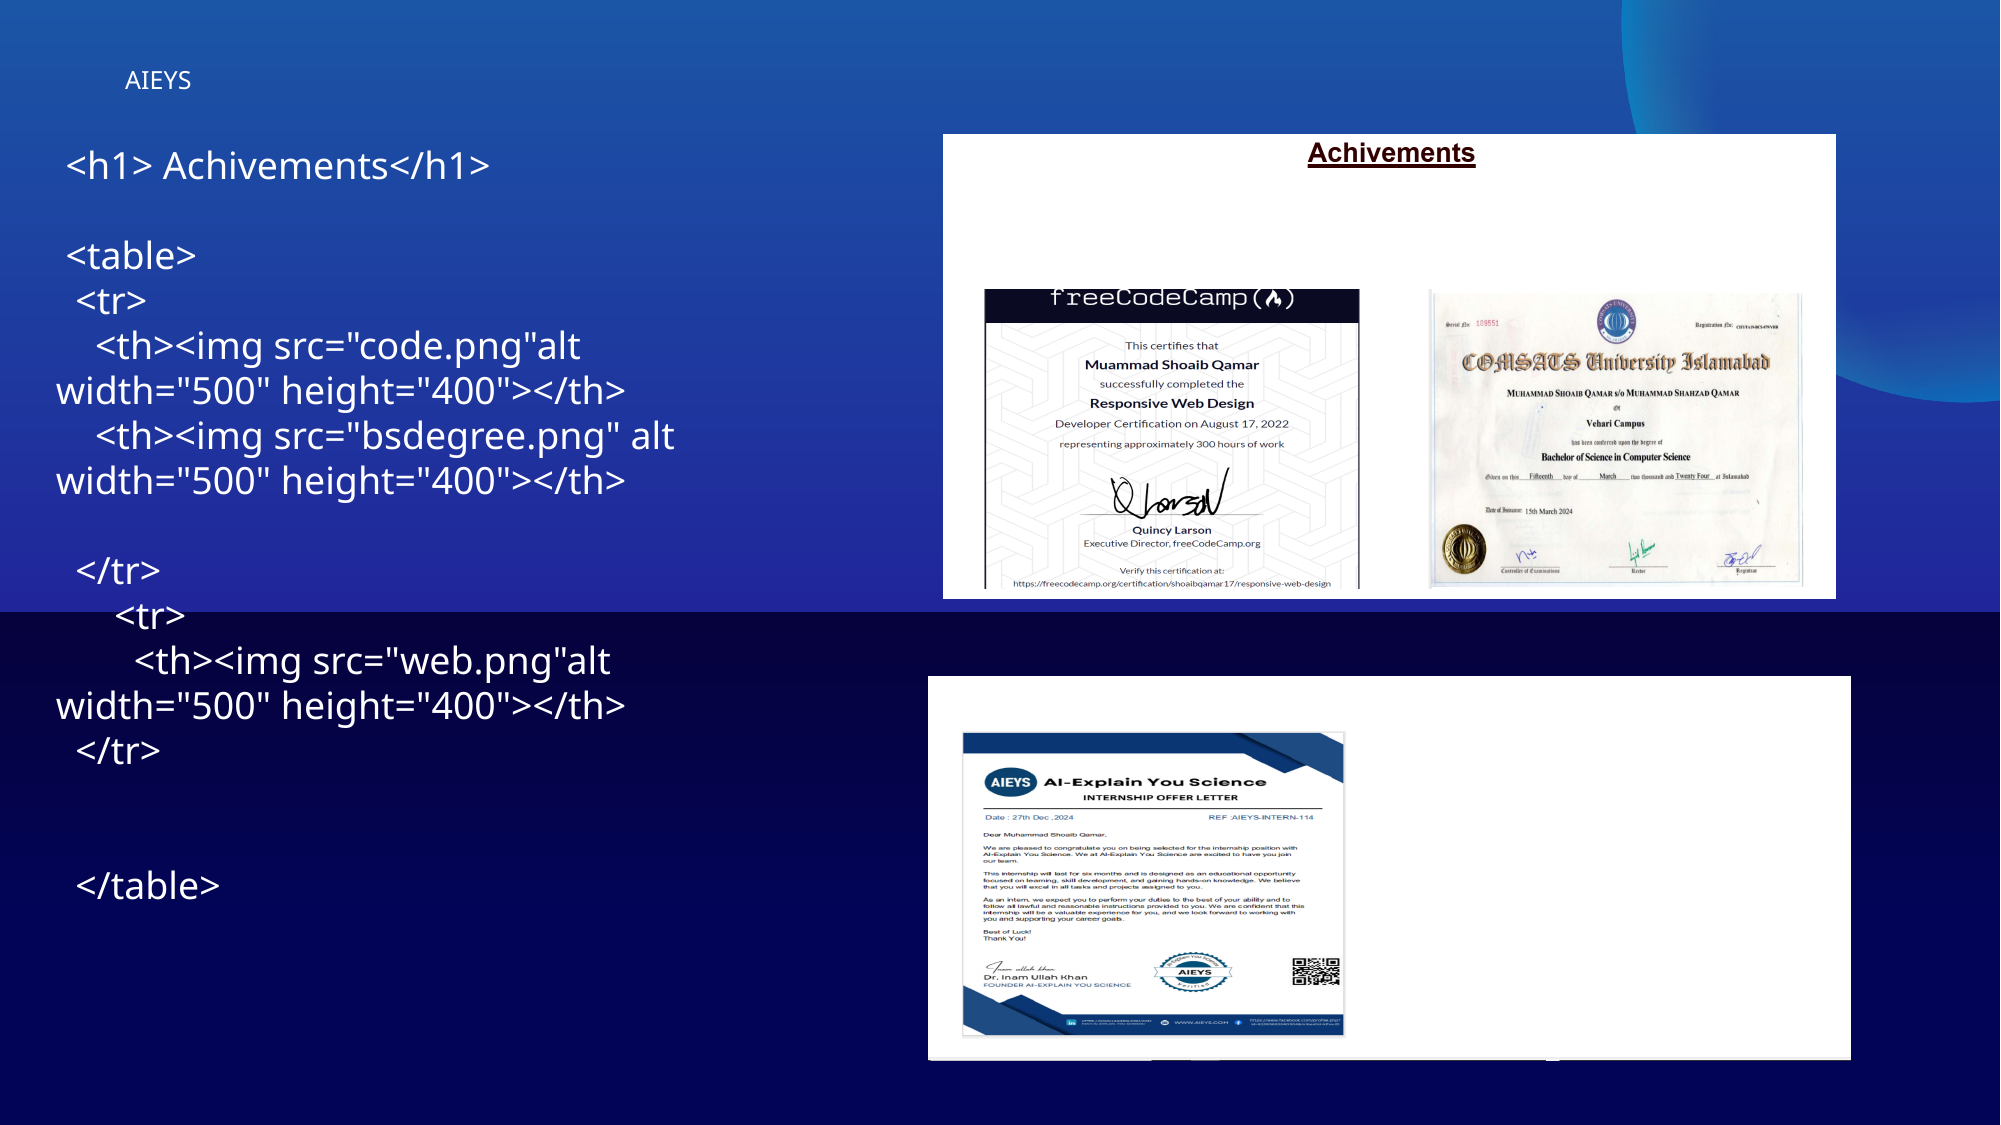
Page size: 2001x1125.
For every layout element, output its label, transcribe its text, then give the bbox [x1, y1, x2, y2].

picture [928, 675, 1851, 1061]
text_box [0, 611, 2000, 1125]
picture [943, 0, 2000, 599]
text_box AIEYS [110, 57, 325, 102]
text_box <h1> Achivements</h1> <table> <tr> <th><img src="code.png"alt width="500" height="400"></th> <th><img src="bsdegree.png" alt width="500" height="400"></th> </tr> <tr> <th><img src="web.png"alt width="500" height="400"></th> </tr> </table> [41, 134, 708, 915]
text_box [708, 351, 1032, 847]
